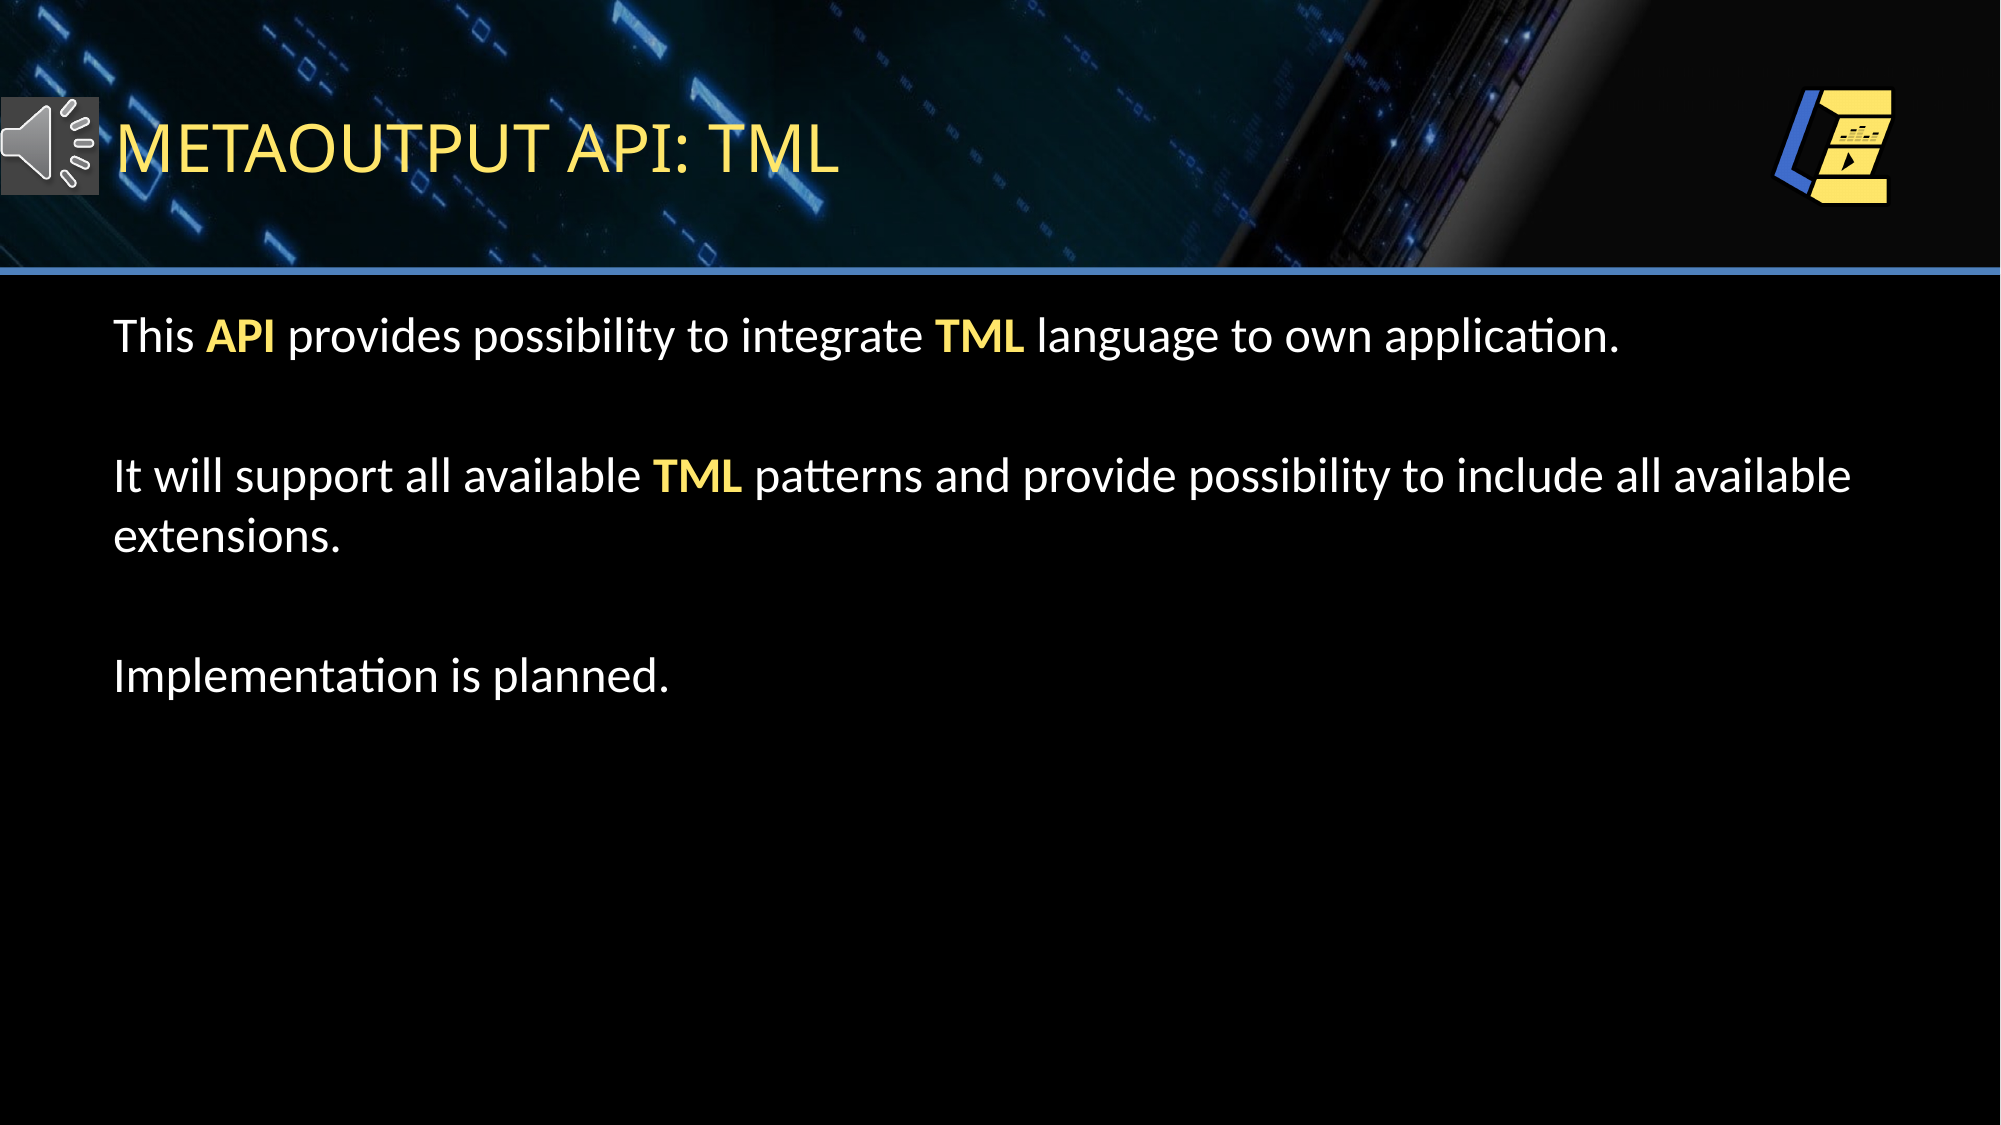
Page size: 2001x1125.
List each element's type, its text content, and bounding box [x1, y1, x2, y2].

title METAOUTPUT API: TML [99, 62, 1904, 230]
picture [0, 0, 2001, 1125]
list This API provides possibility to integrate TML language to own application. It will support all available TML patterns and provide possibility to include all available extensions. Implementation is planned. [98, 295, 1902, 1064]
